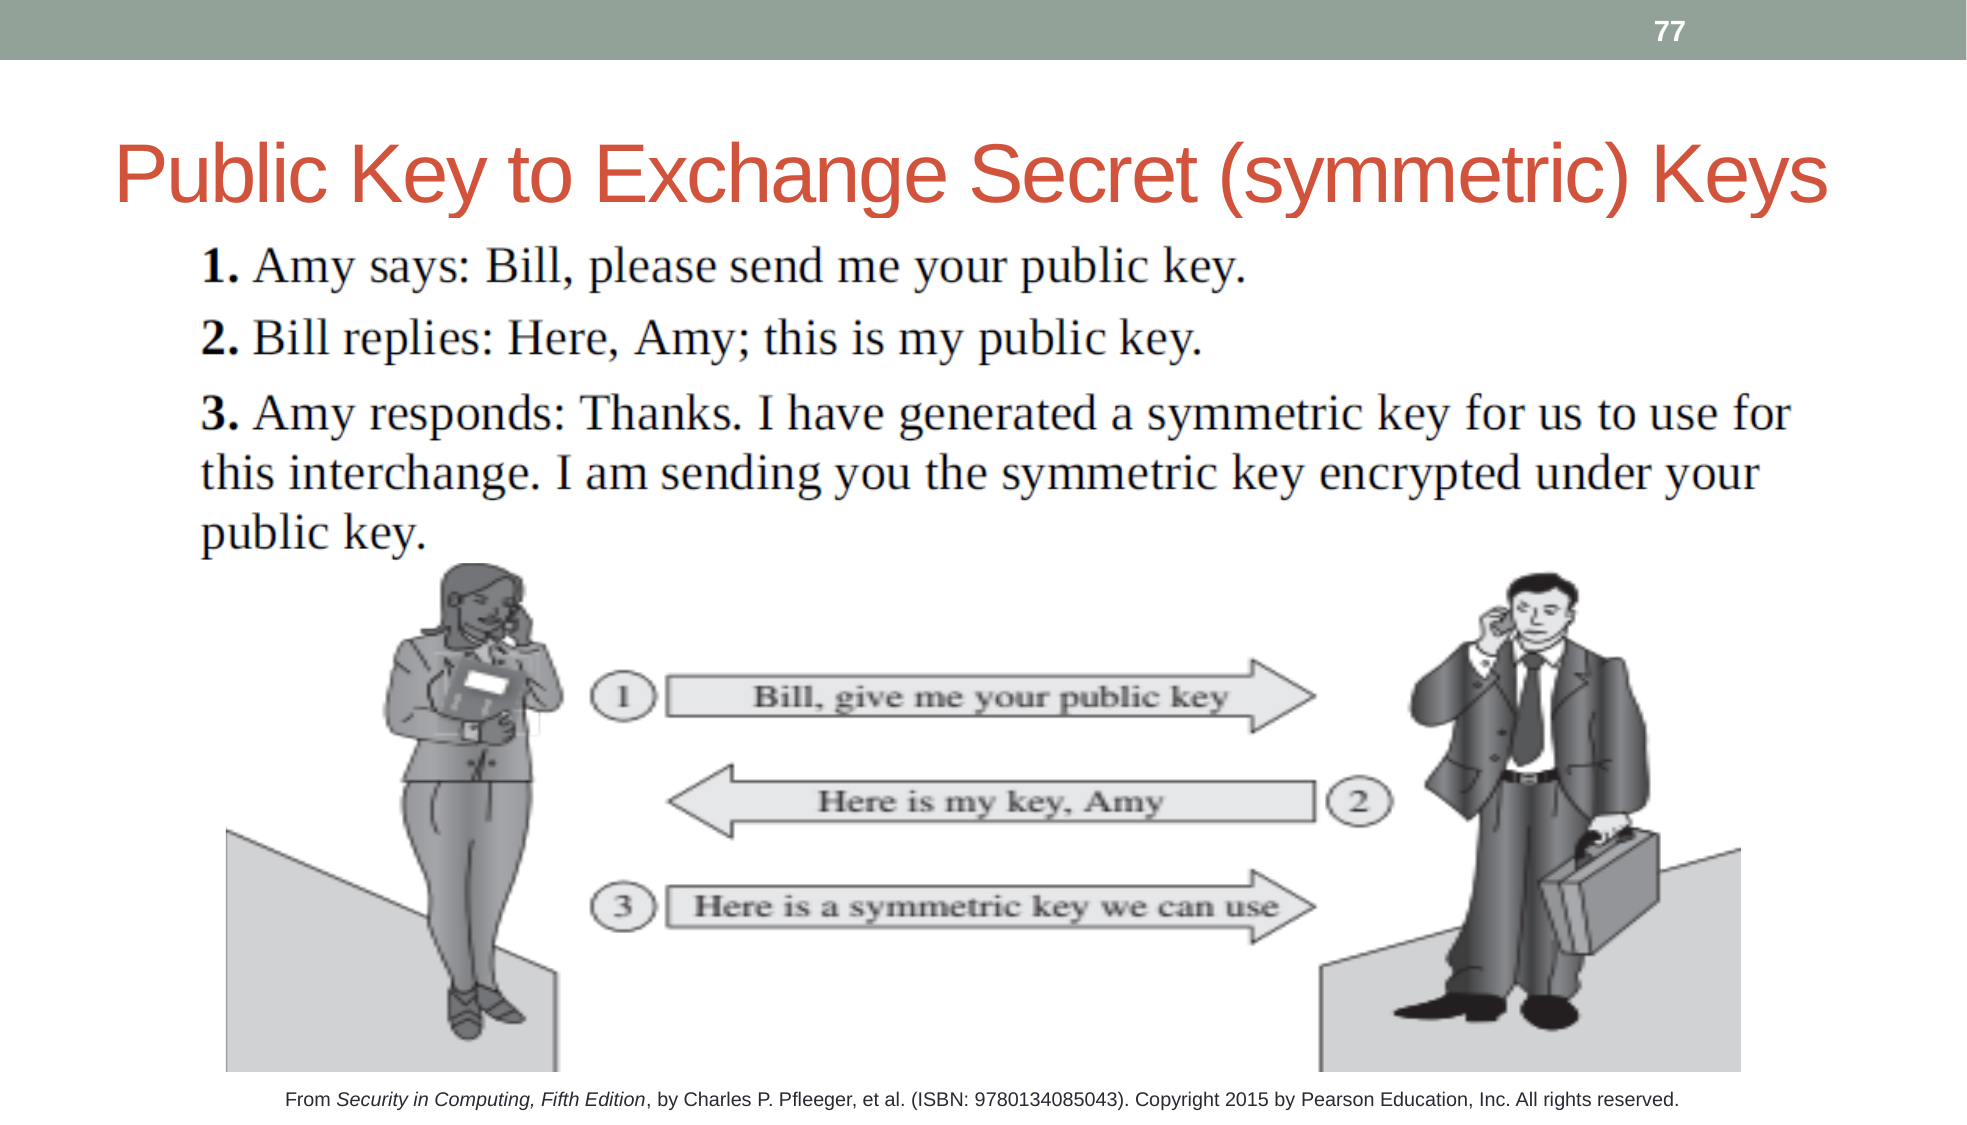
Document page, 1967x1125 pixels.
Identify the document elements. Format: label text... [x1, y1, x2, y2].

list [225, 573, 1742, 1072]
picture [174, 218, 1793, 563]
slide_number 77 [1638, 3, 1869, 57]
title Public Key to Exchange Secret (symmetric) Keys [98, 87, 1869, 250]
footer From Security in Computing, Fifth Edition, by Charles P. Pfleeger, et al. (ISBN: 9780134085043). Copyright 2015 by Pearson Education, Inc. All rights reserved. [0, 1071, 1967, 1125]
